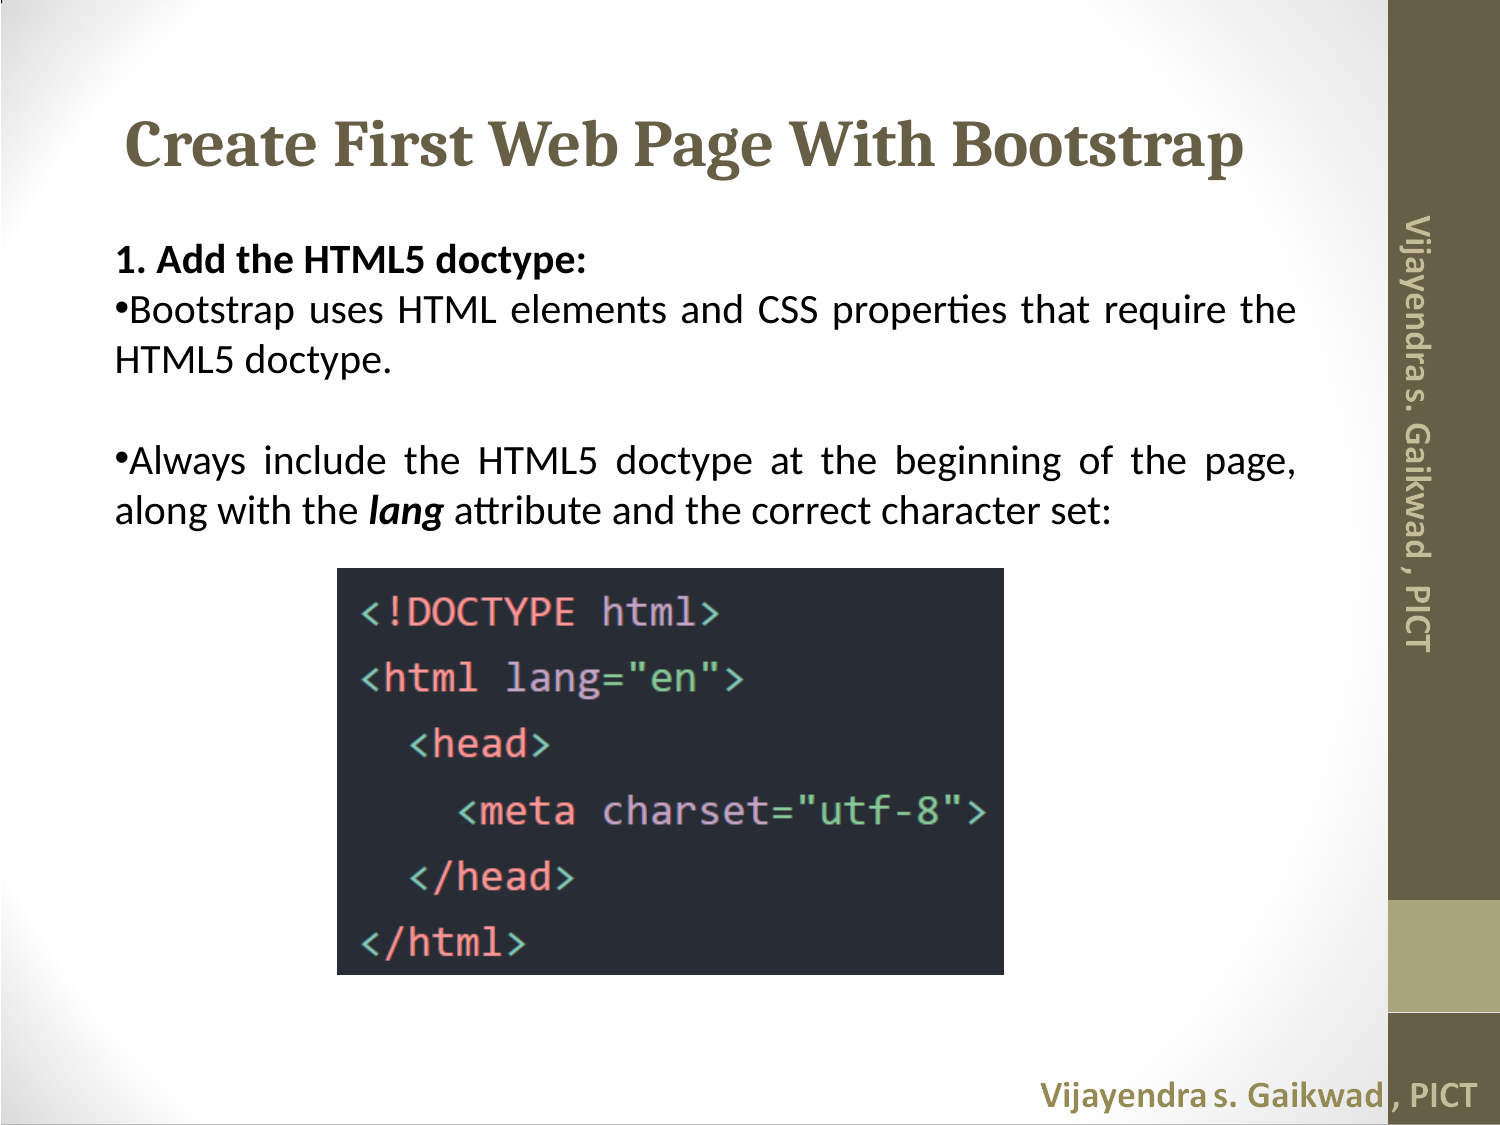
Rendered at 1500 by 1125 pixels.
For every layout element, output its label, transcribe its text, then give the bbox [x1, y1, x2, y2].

text_box 1. Add the HTML5 doctype: Bootstrap uses HTML elements and CSS properties that require the HTML5 doctype. Always include the HTML5 doctype at the beginning of the page, along with the lang attribute and the correct character set: [99, 224, 1313, 540]
picture [0, 0, 1500, 1125]
title Create First Web Page With Bootstrap [125, 99, 1338, 181]
